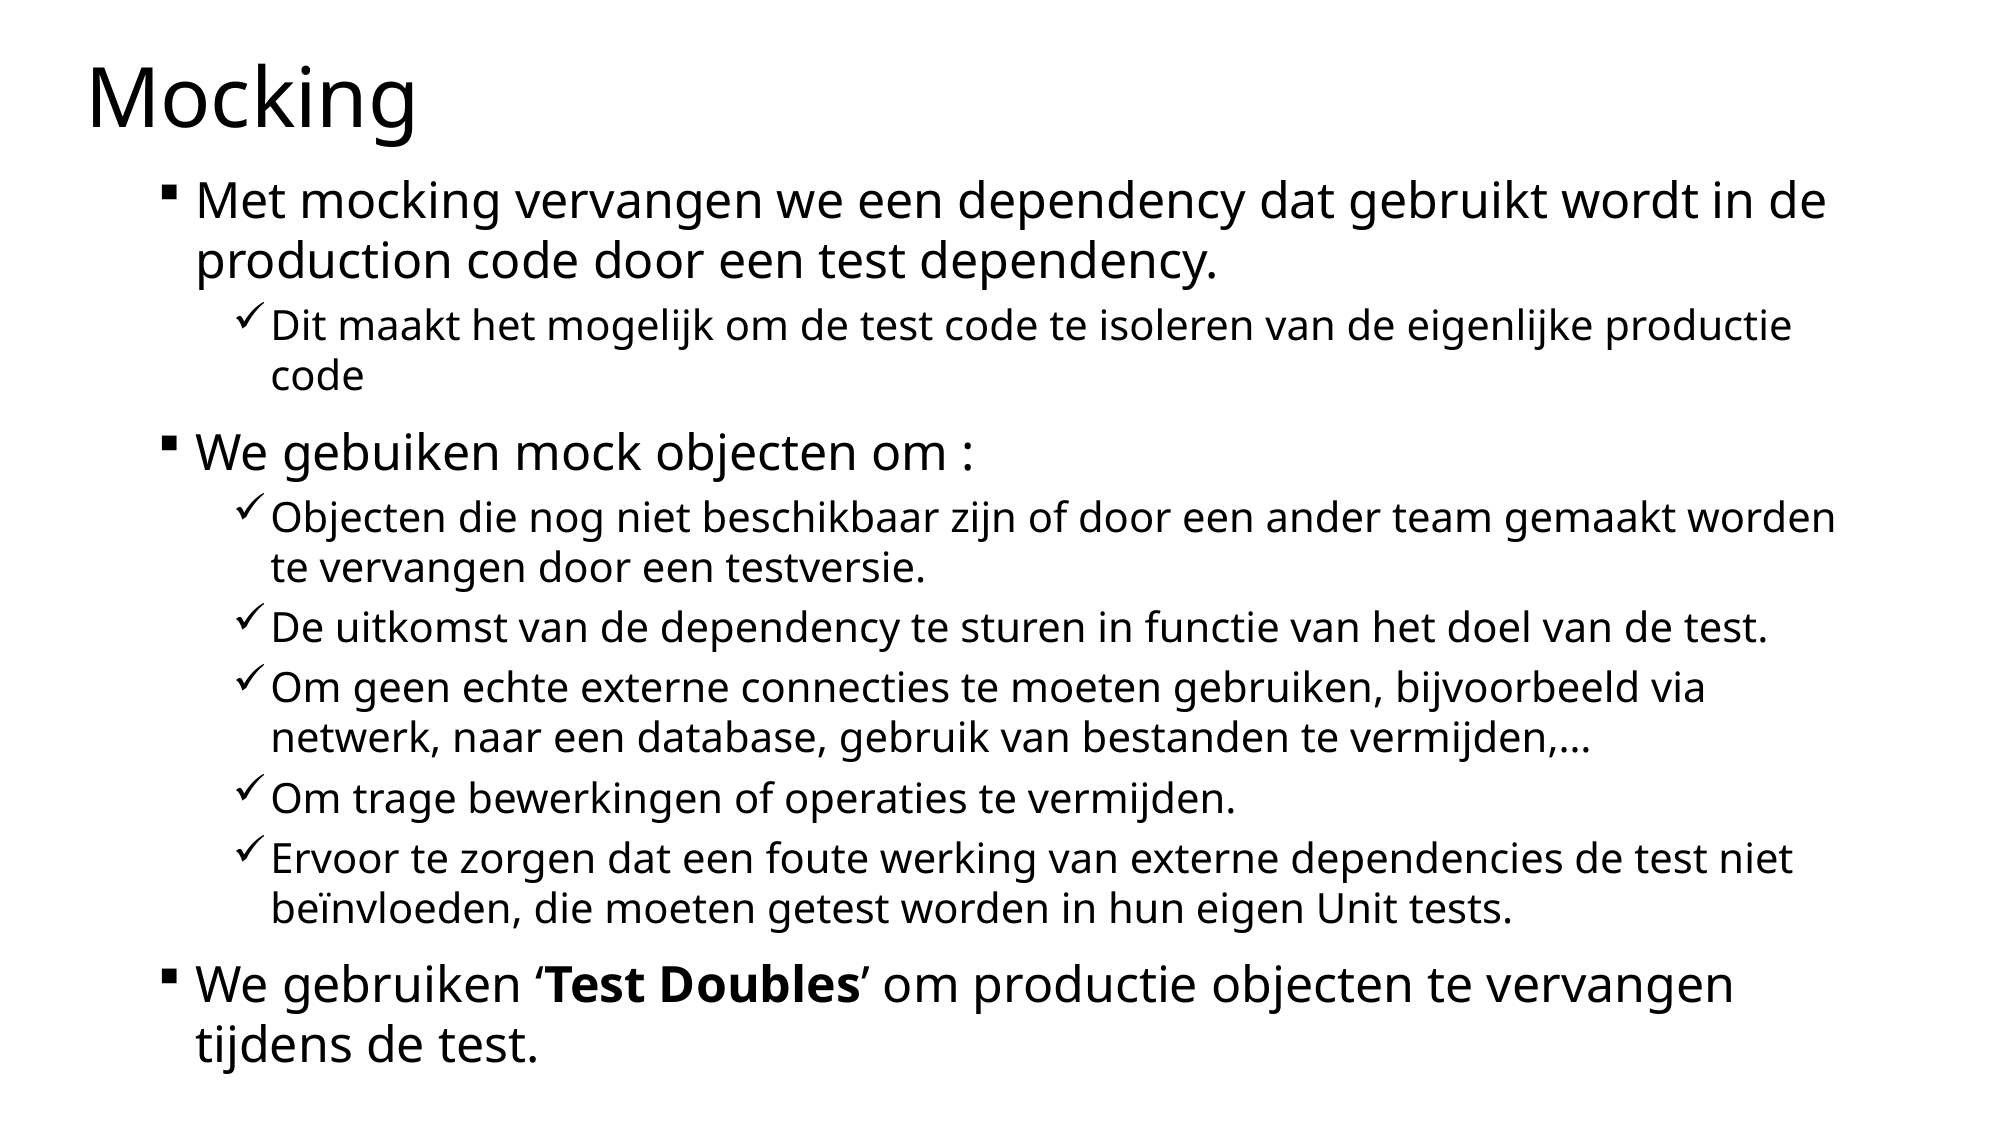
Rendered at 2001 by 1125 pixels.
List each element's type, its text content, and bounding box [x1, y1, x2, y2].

list Met mocking vervangen we een dependency dat gebruikt wordt in de production code door een test dependency. Dit maakt het mogelijk om de test code te isoleren van de eigenlijke productie code We gebuiken mock objecten om : Objecten die nog niet beschikbaar zijn of door een ander team gemaakt worden te vervangen door een testversie. De uitkomst van de dependency te sturen in functie van het doel van de test. Om geen echte externe connecties te moeten gebruiken, bijvoorbeeld via netwerk, naar een database, gebruik van bestanden te vermijden,… Om trage bewerkingen of operaties te vermijden. Ervoor te zorgen dat een foute werking van externe dependencies de test niet beïnvloeden, die moeten getest worden in hun eigen Unit tests. We gebruiken ‘Test Doubles’ om productie objecten te vervangen tijdens de test. [142, 161, 1883, 1064]
title Mocking [70, 20, 1749, 180]
